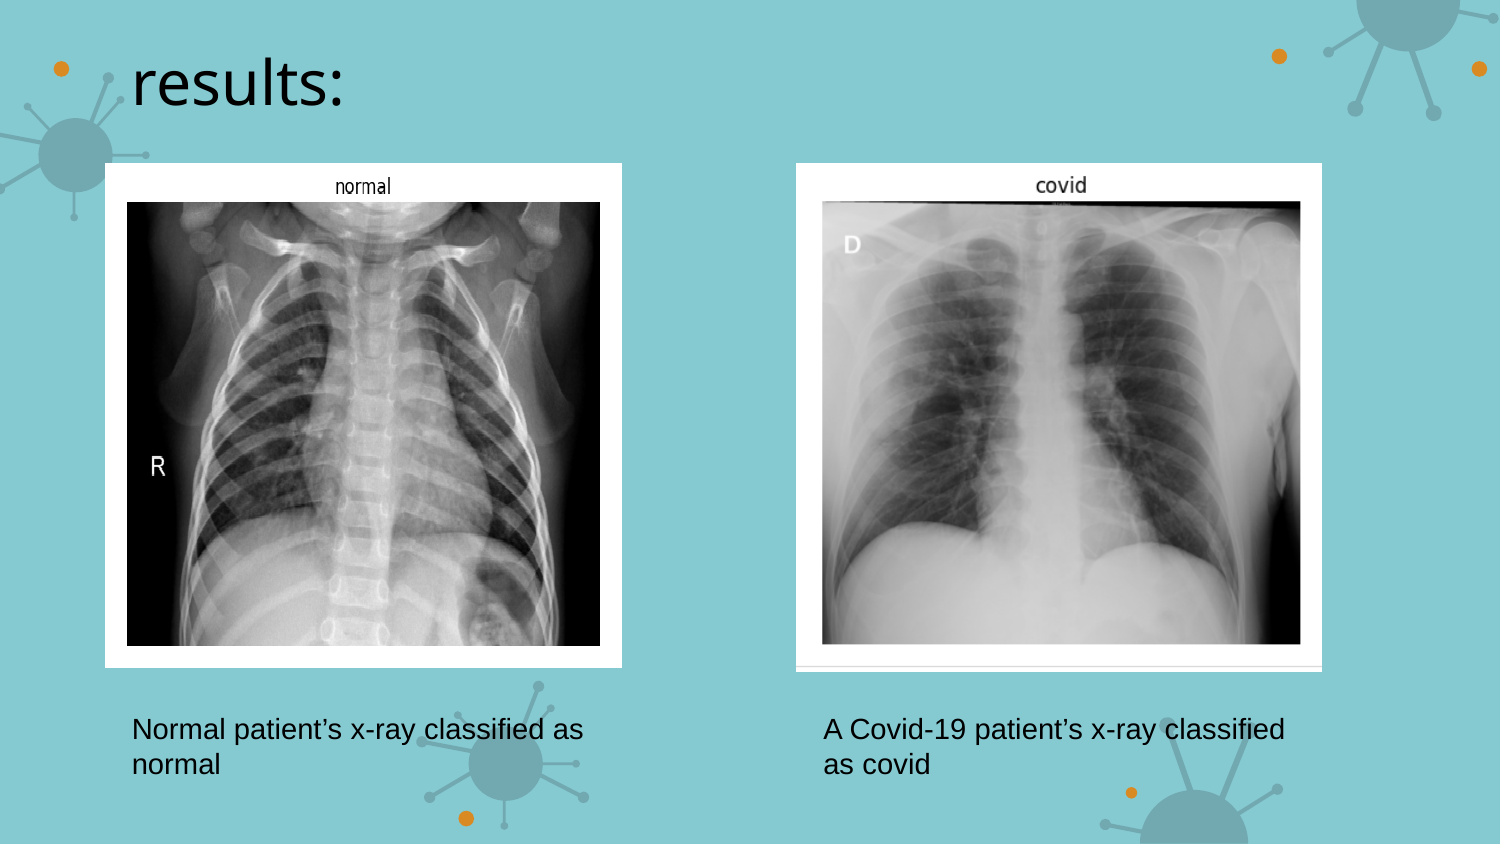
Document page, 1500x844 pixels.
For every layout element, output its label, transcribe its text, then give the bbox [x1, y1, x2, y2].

text_box results: [117, 35, 1172, 125]
text_box Normal patient’s x-ray classified as normal [117, 703, 622, 788]
picture [105, 163, 622, 668]
text_box A Covid-19 patient’s x-ray classified as covid [808, 703, 1336, 788]
picture [796, 163, 1322, 673]
